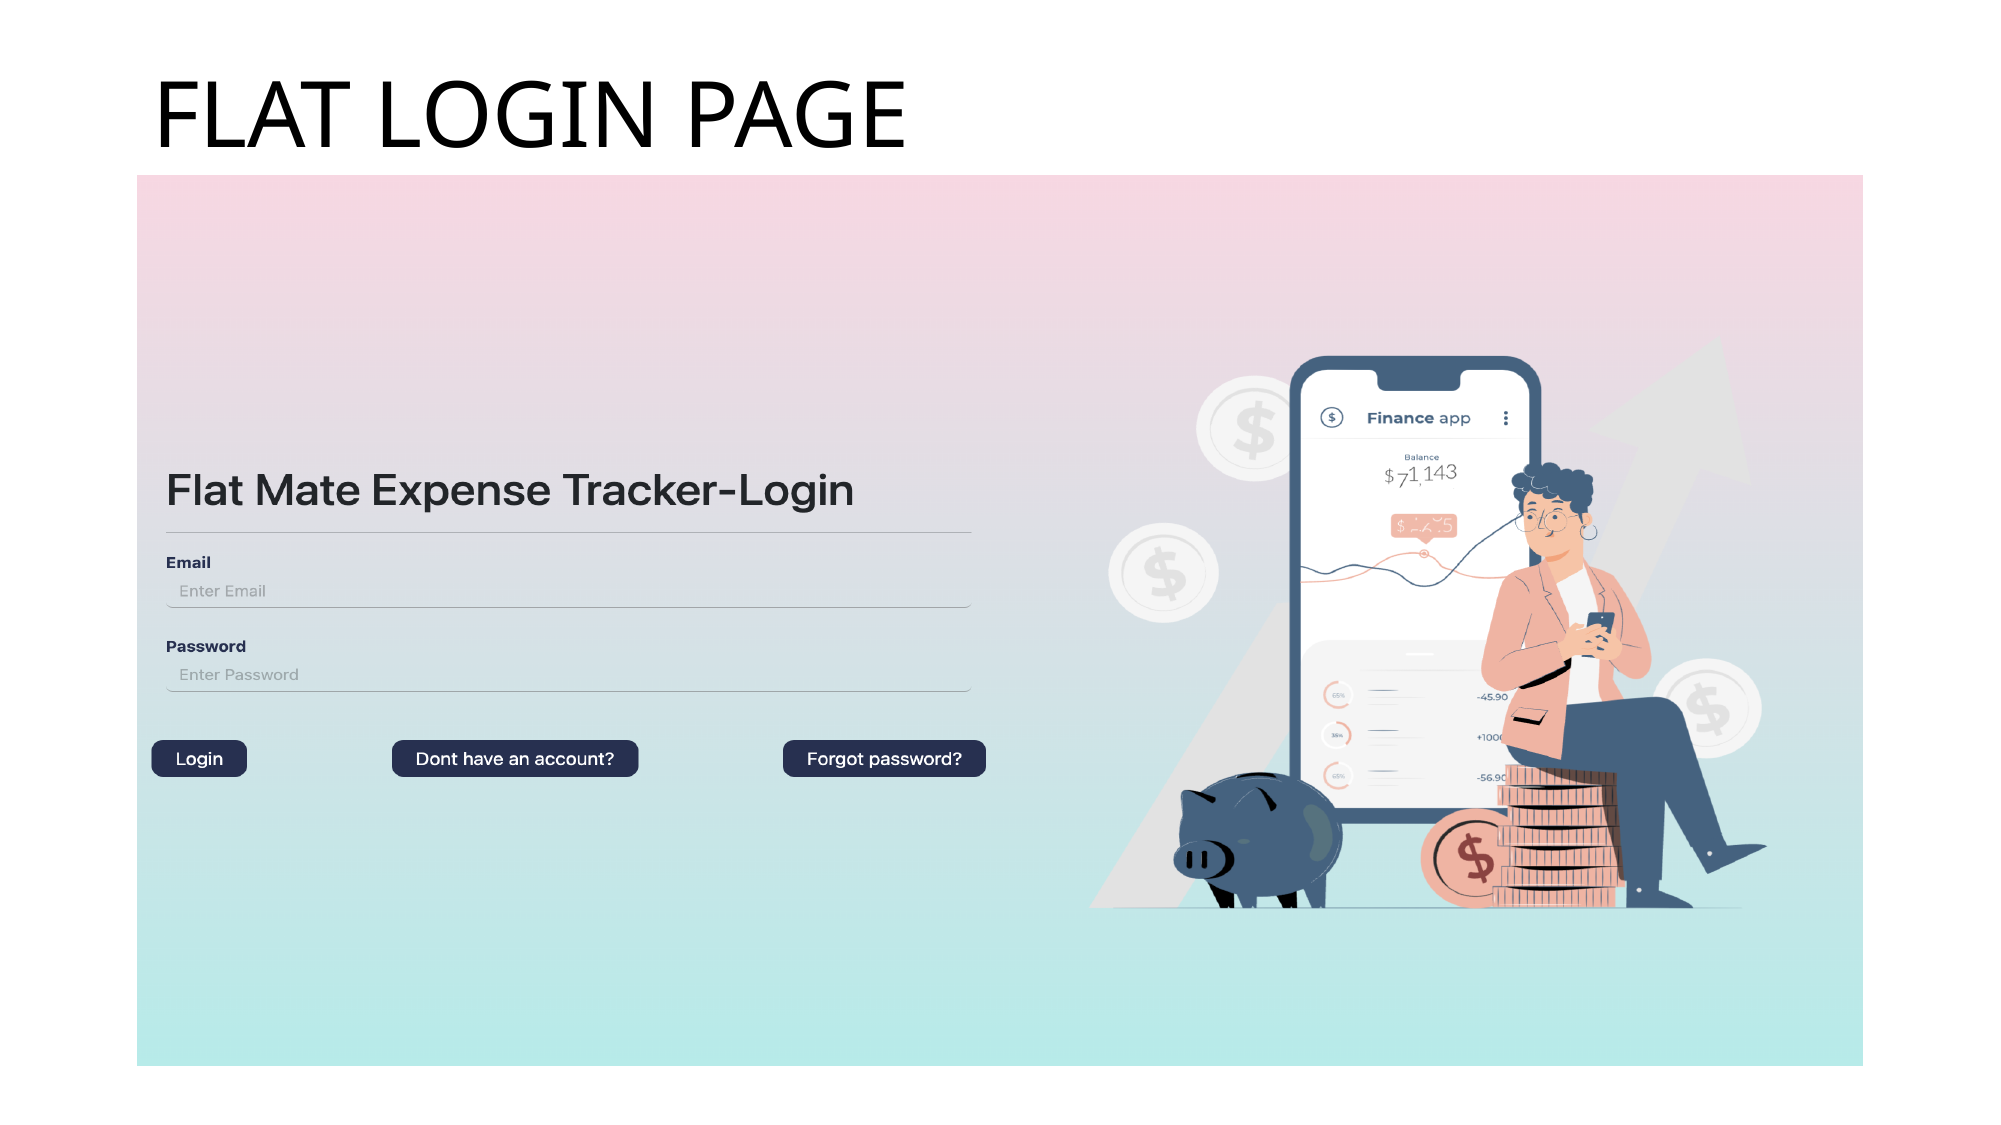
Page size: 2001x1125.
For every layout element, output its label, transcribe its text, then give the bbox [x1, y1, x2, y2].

title FLAT LOGIN PAGE [137, 59, 1863, 175]
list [137, 175, 1863, 1066]
